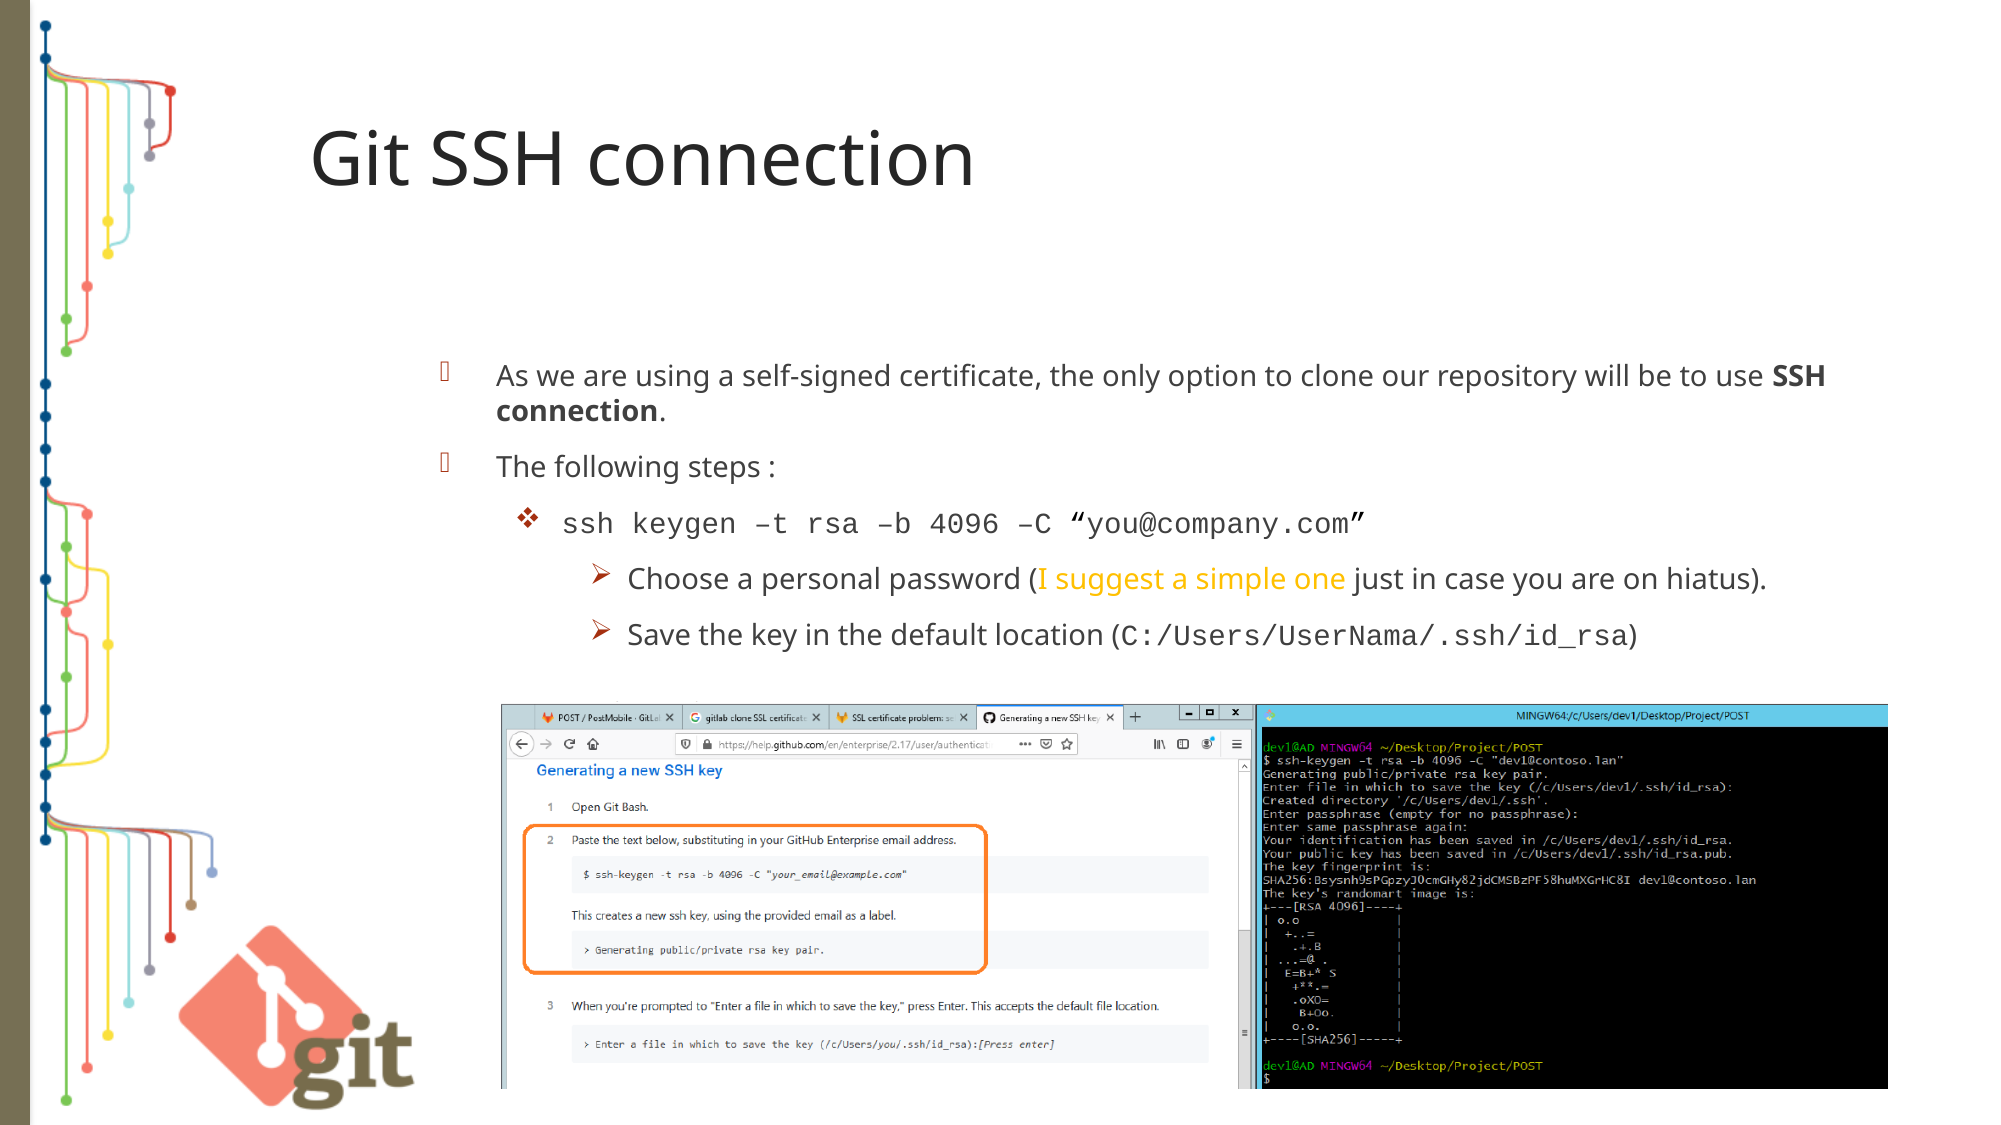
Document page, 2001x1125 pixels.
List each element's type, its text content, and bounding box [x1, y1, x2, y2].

list As we are using a self-signed certificate, the only option to clone our repository will be to use SSH connection. The following steps : ssh keygen –t rsa –b 4096 –C “you@company.com” Choose a personal password (I suggest a simple one just in case you are on hiatus). Save the key in the default location (C:/Users/UserNama/.ssh/id_rsa) [424, 350, 1888, 970]
picture [30, 0, 2001, 1125]
title Git SSH connection [294, 102, 1888, 313]
